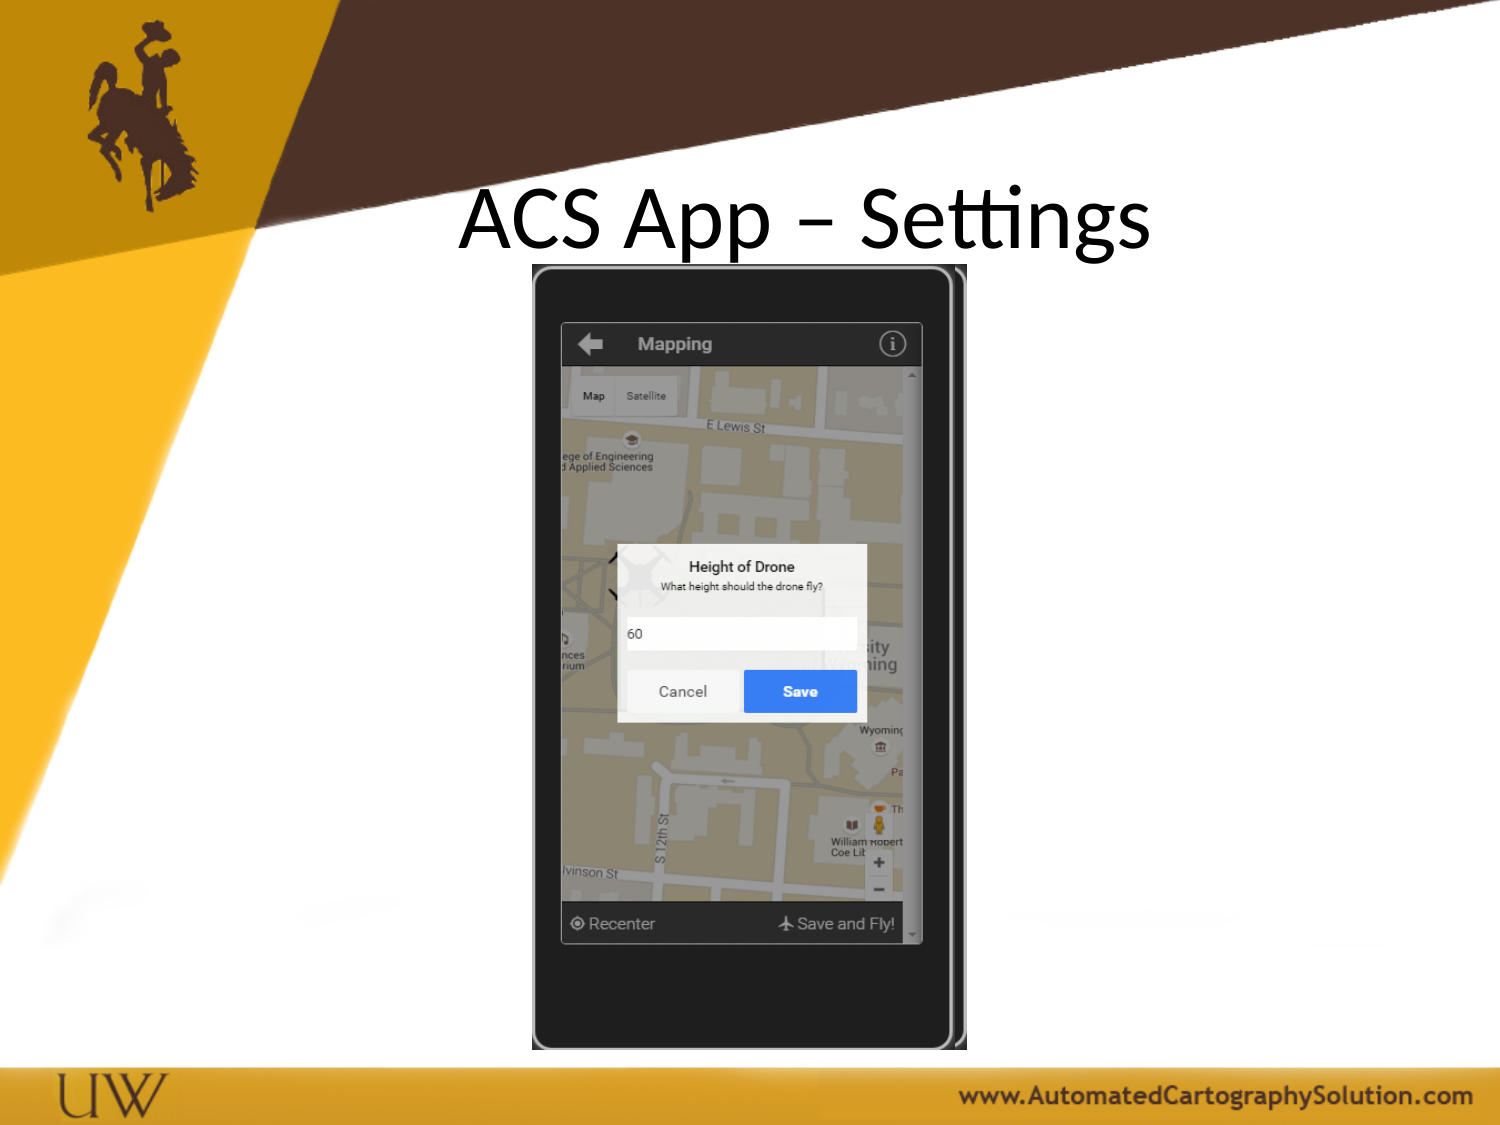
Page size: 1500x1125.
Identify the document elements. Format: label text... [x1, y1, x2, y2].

picture [0, 0, 1500, 1125]
text_box ACS App – Settings [218, 132, 1395, 292]
